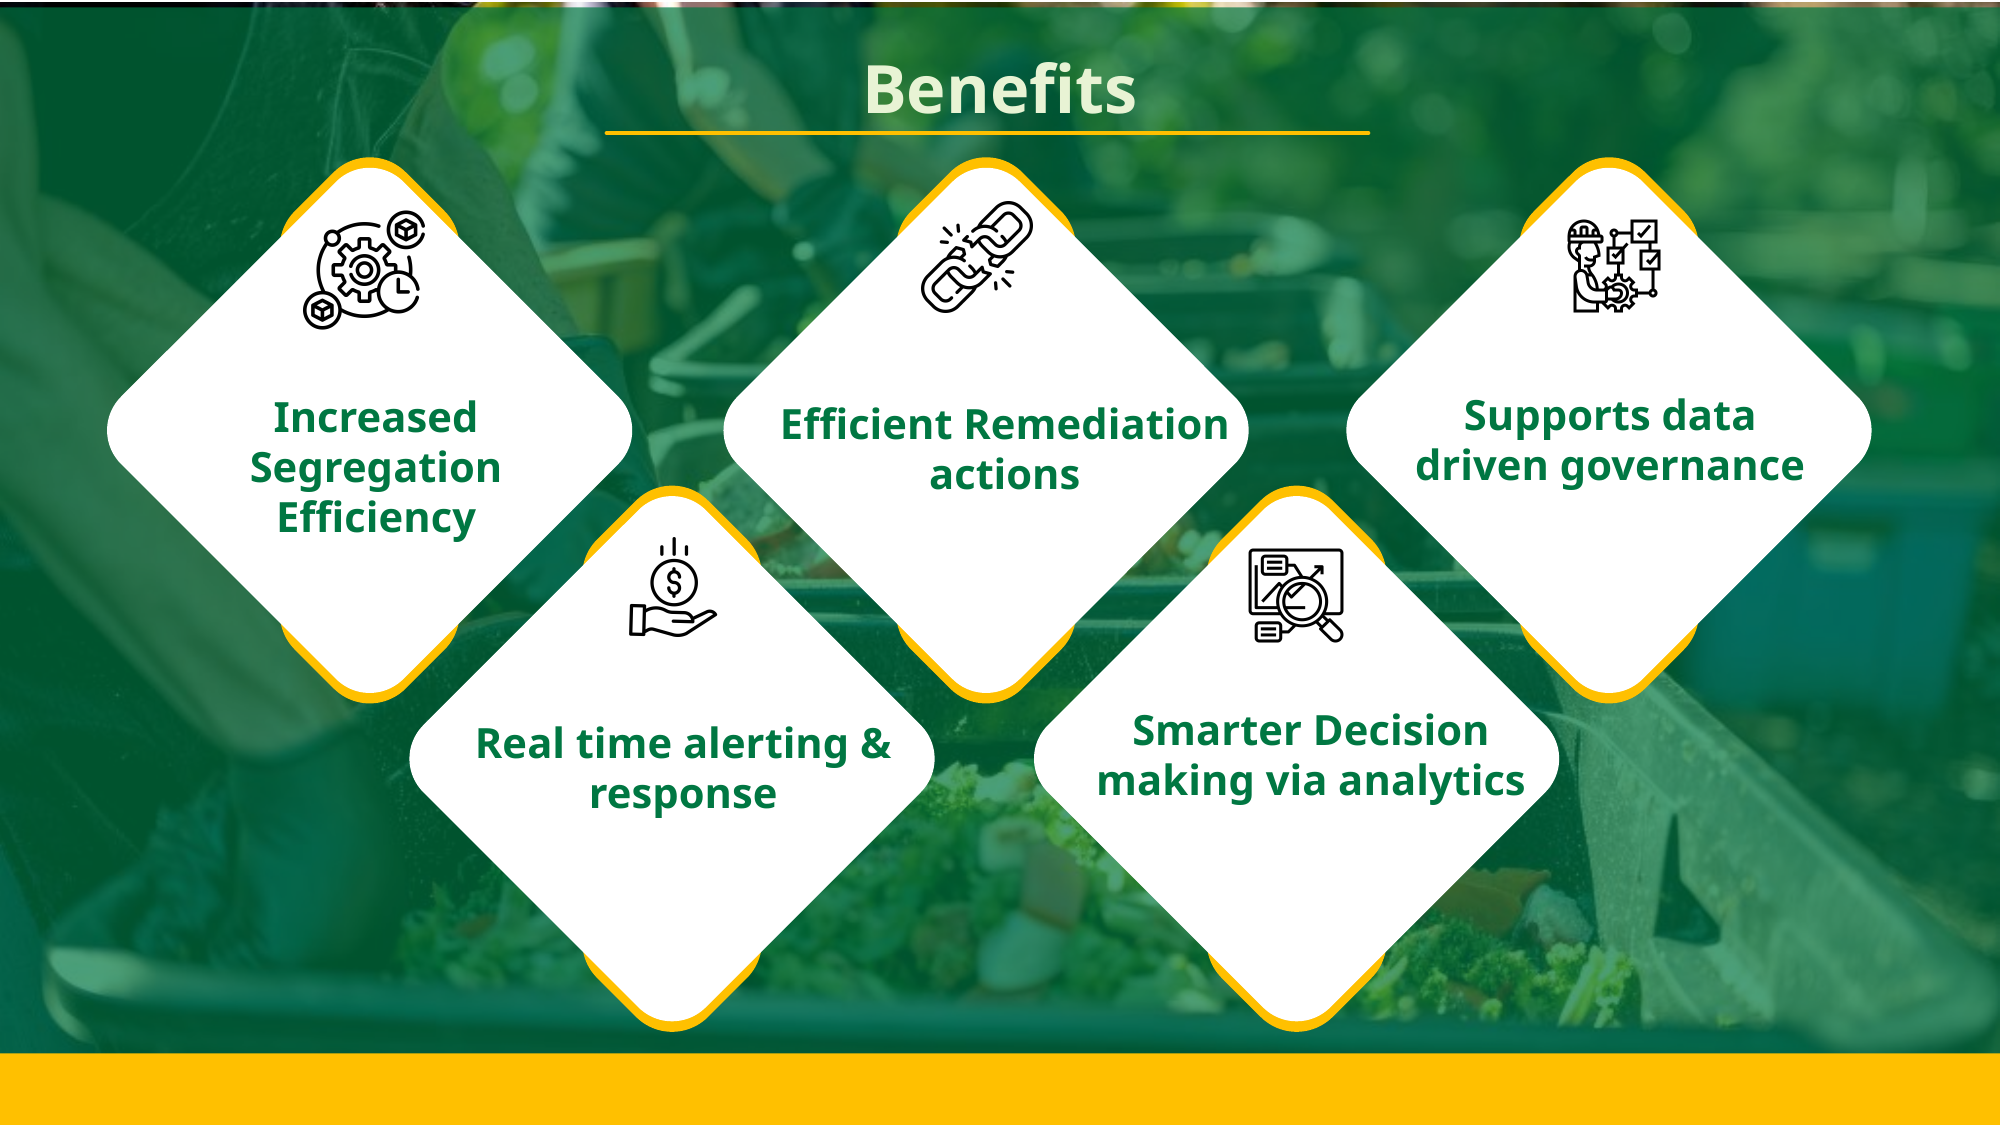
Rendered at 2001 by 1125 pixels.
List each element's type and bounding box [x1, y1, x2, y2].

text_box [169, 168, 1831, 1021]
picture [0, 2, 2000, 1123]
